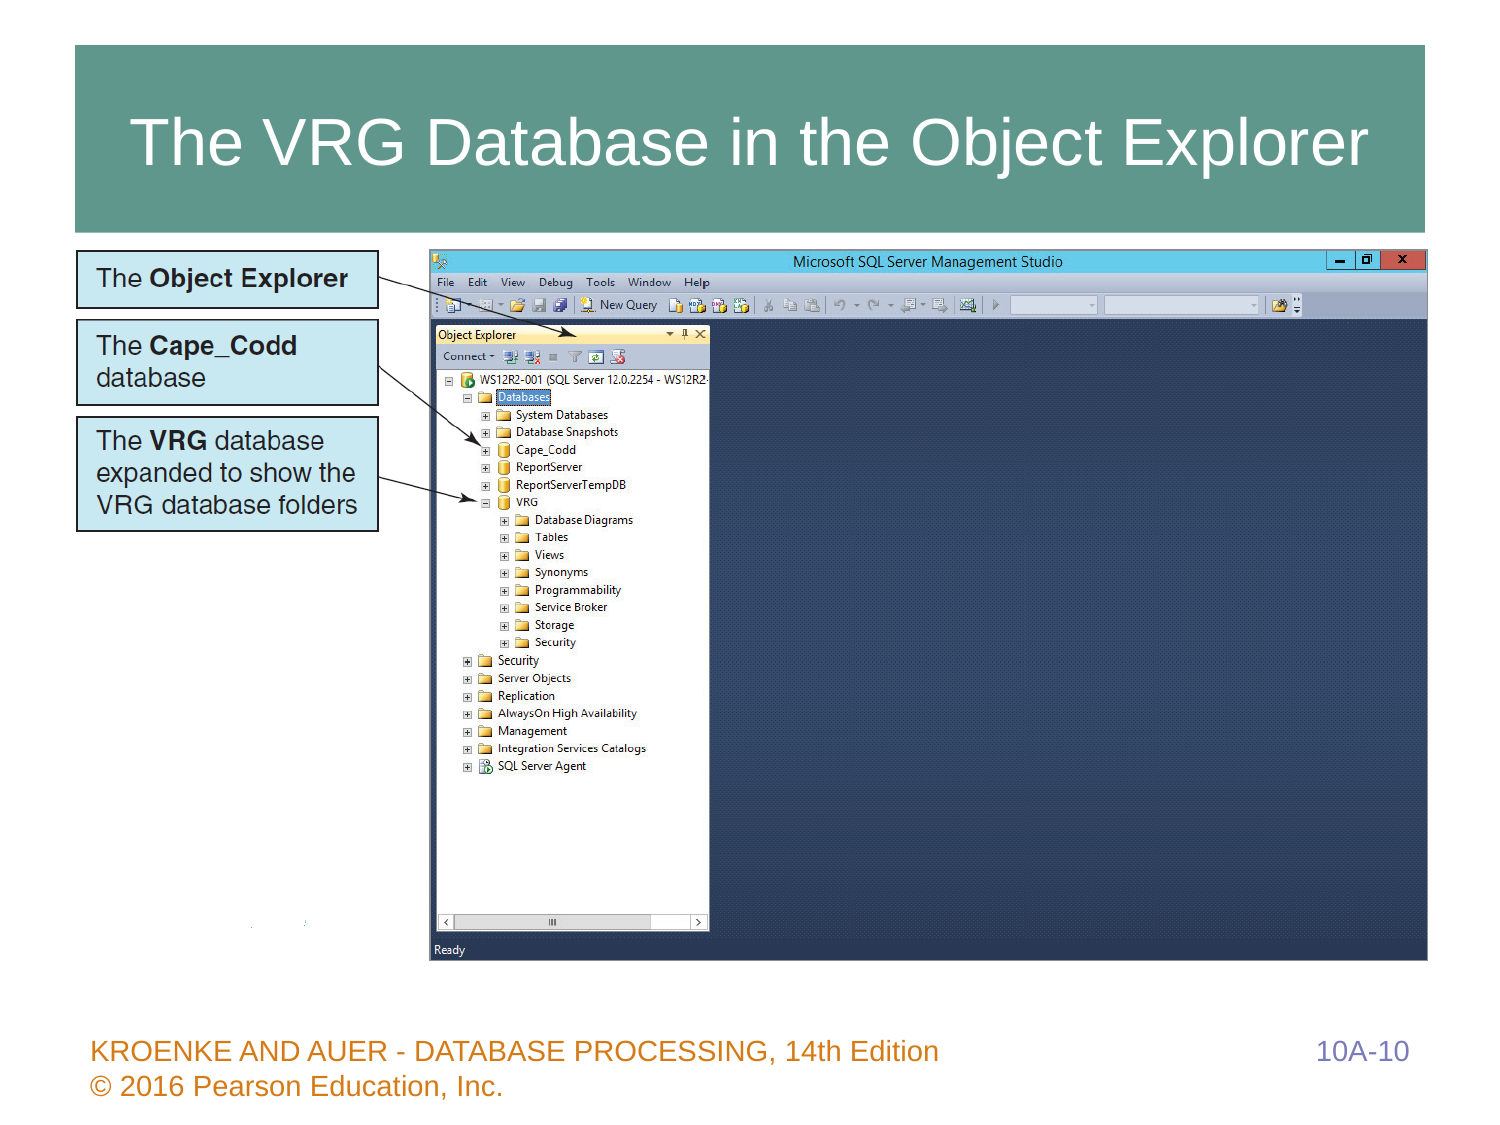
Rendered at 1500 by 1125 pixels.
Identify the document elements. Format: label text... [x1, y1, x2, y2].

slide_number 10A-10 [1074, 1024, 1426, 1103]
footer KROENKE AND AUER - DATABASE PROCESSING, 14th Edition © 2016 Pearson Education, Inc. [74, 1024, 963, 1104]
picture [75, 249, 1428, 961]
title The VRG Database in the Object Explorer [74, 44, 1426, 233]
